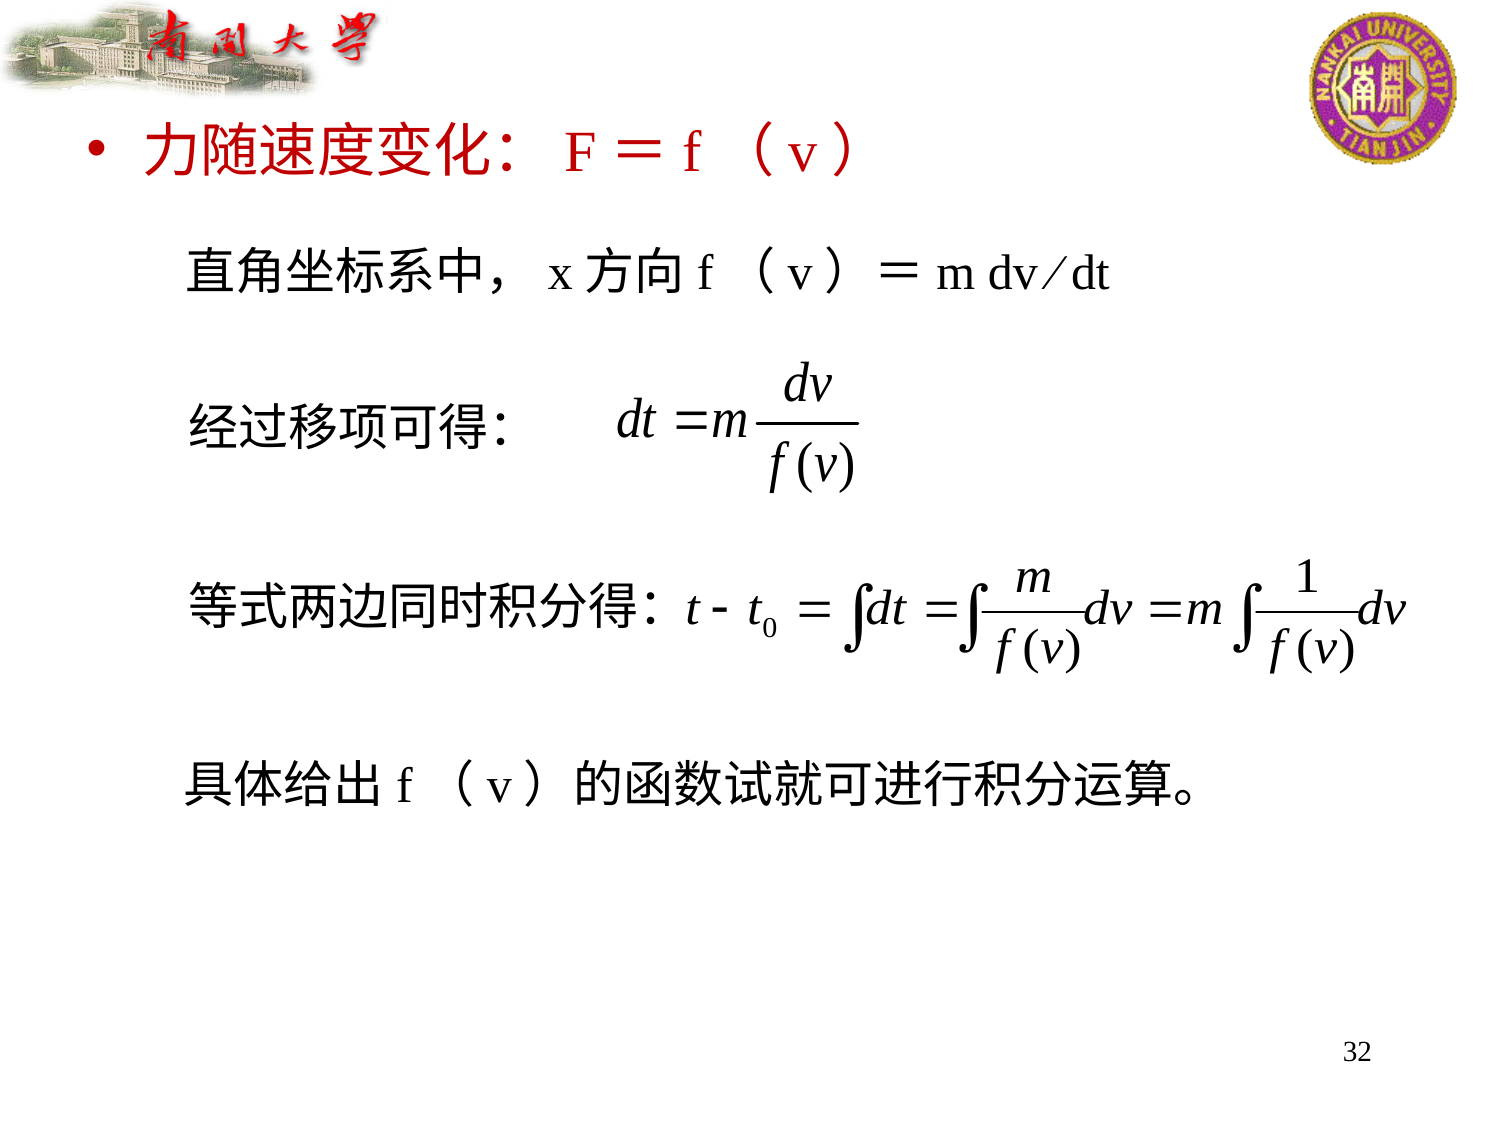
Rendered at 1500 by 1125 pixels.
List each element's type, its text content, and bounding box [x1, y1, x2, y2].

text_box 直角坐标系中，x方向f（v）＝m dv ⁄ dt [171, 231, 1152, 307]
picture [678, 545, 1417, 683]
slide_number 32 [1074, 1024, 1388, 1101]
text_box 力随速度变化：F＝f（v） [71, 105, 905, 191]
picture [0, 0, 388, 100]
picture [607, 347, 868, 504]
text_box 具体给出f（v）的函数试就可进行积分运算。 [169, 745, 1289, 821]
text_box 经过移项可得： [173, 387, 553, 463]
picture [1262, 0, 1500, 178]
text_box 等式两边同时积分得： [173, 567, 673, 643]
